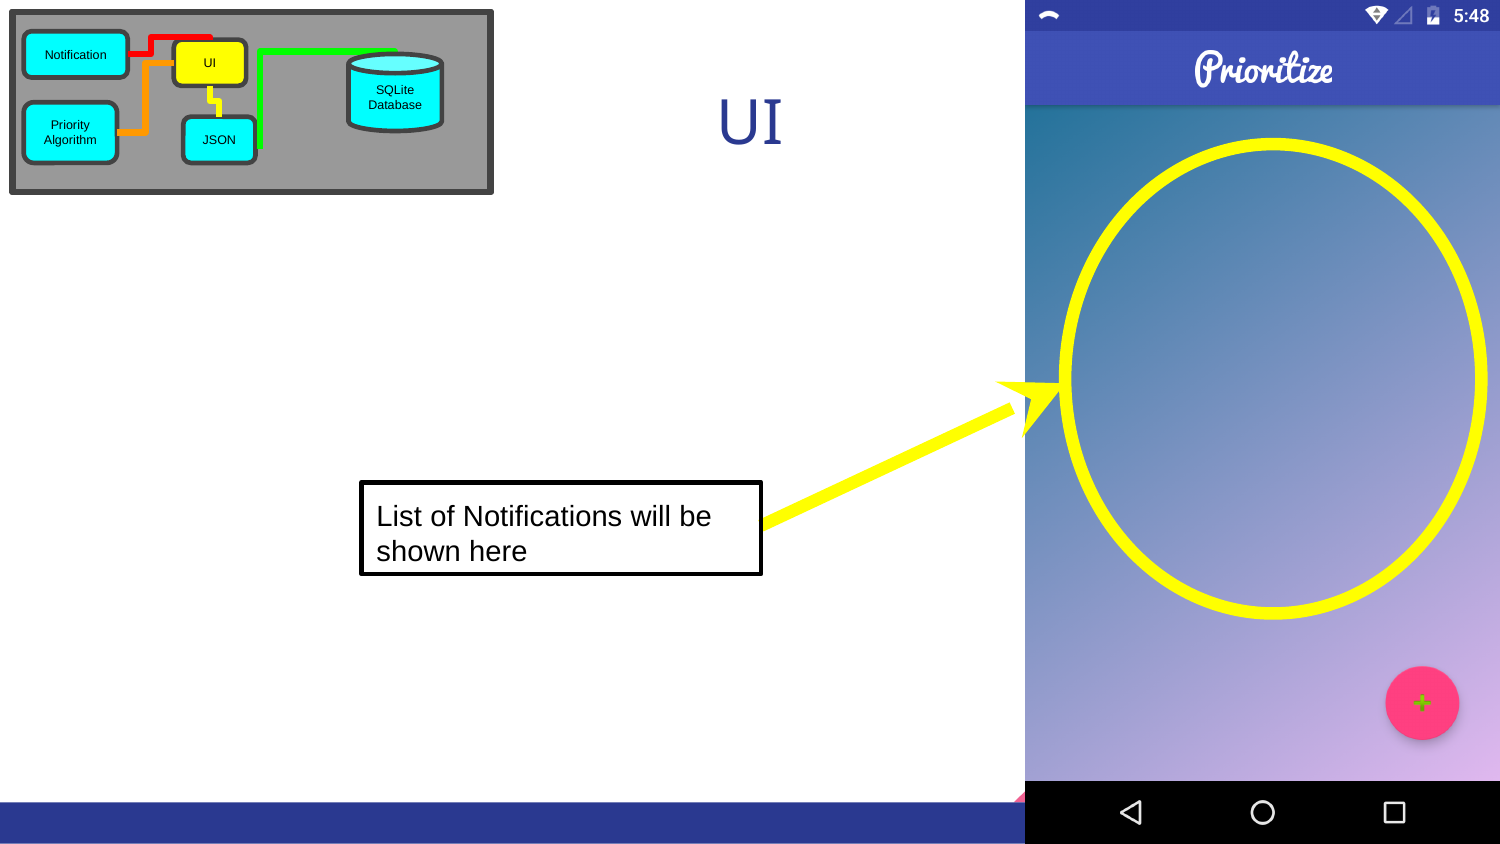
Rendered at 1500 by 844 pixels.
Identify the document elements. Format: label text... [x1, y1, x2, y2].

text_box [12, 11, 491, 193]
picture [1025, 0, 1500, 844]
text_box List of Notifications will be shown here [361, 482, 761, 574]
title UI [496, 67, 1020, 167]
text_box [760, 383, 1066, 526]
